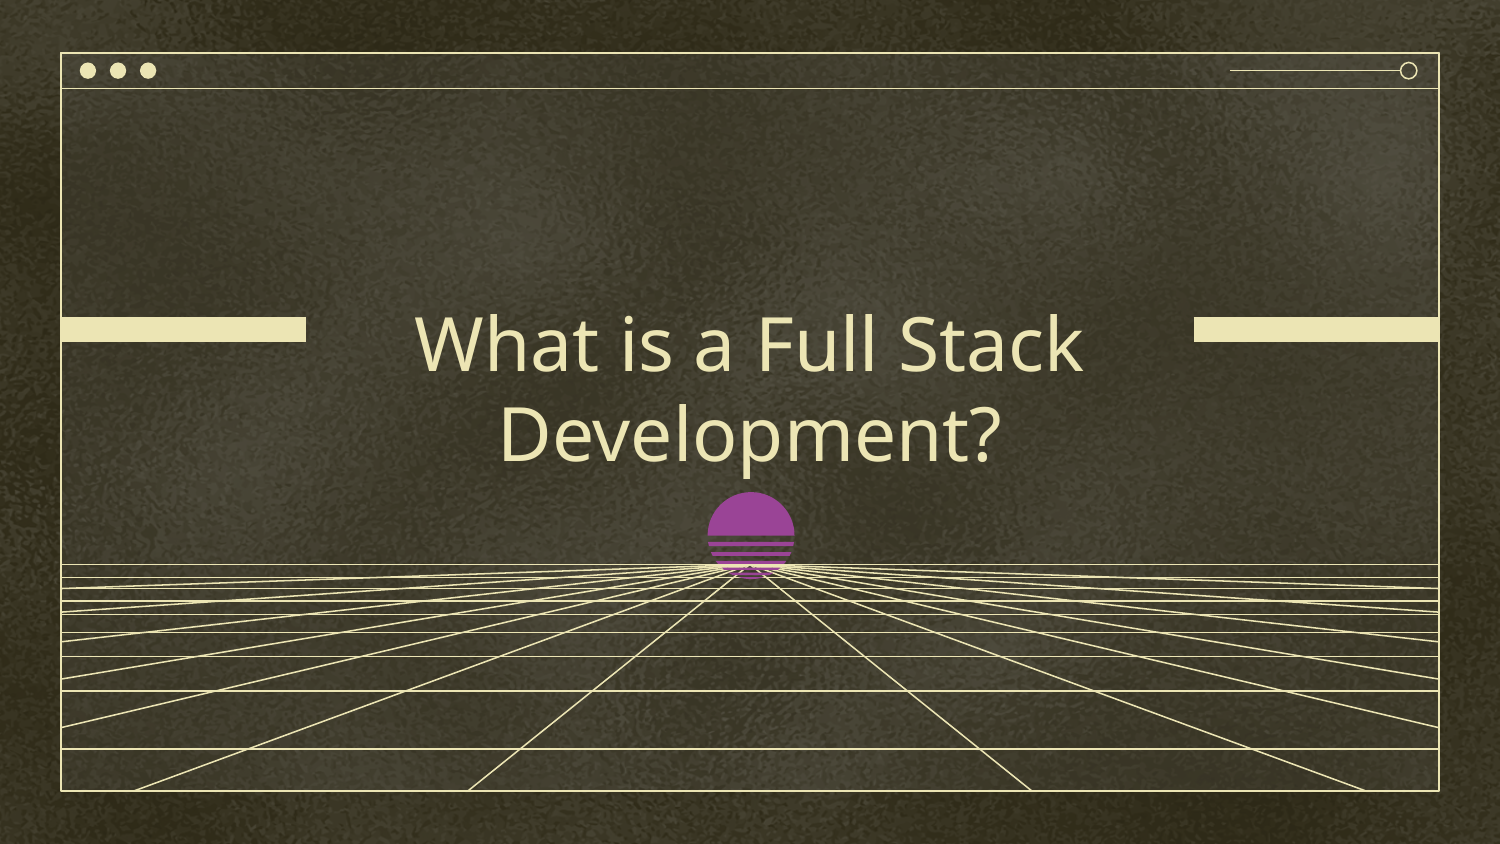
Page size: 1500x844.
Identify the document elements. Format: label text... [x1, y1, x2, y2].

title What is a Full Stack Development? [216, 96, 1284, 492]
